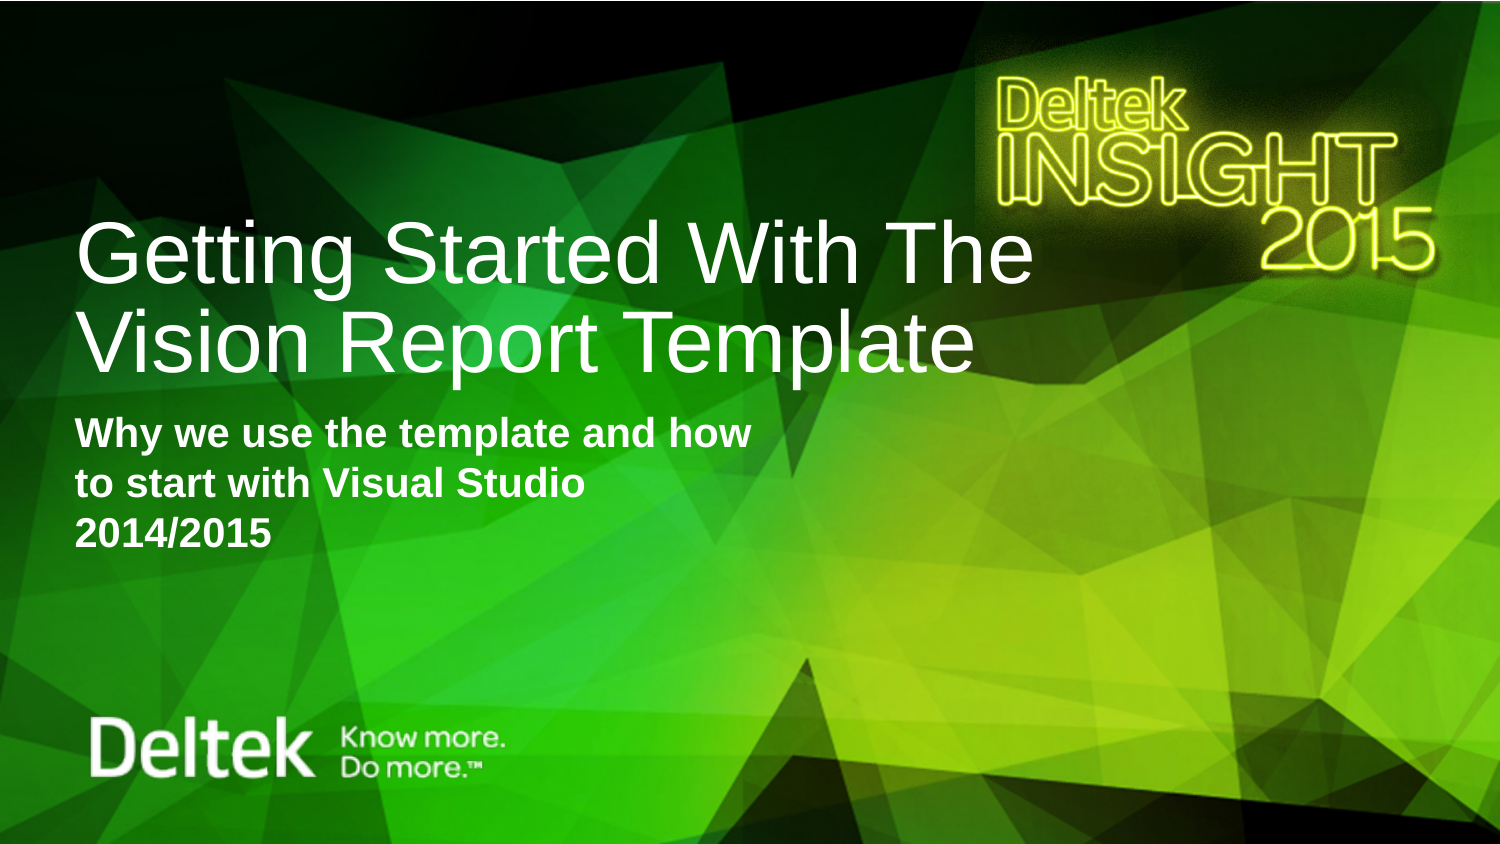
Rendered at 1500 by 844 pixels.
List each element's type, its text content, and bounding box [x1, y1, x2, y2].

picture [0, 0, 1500, 844]
subtitle Why we use the template and how to start with Visual Studio 2014/2015 [74, 415, 769, 547]
title Getting Started With The Vision Report Template [75, 222, 1275, 382]
